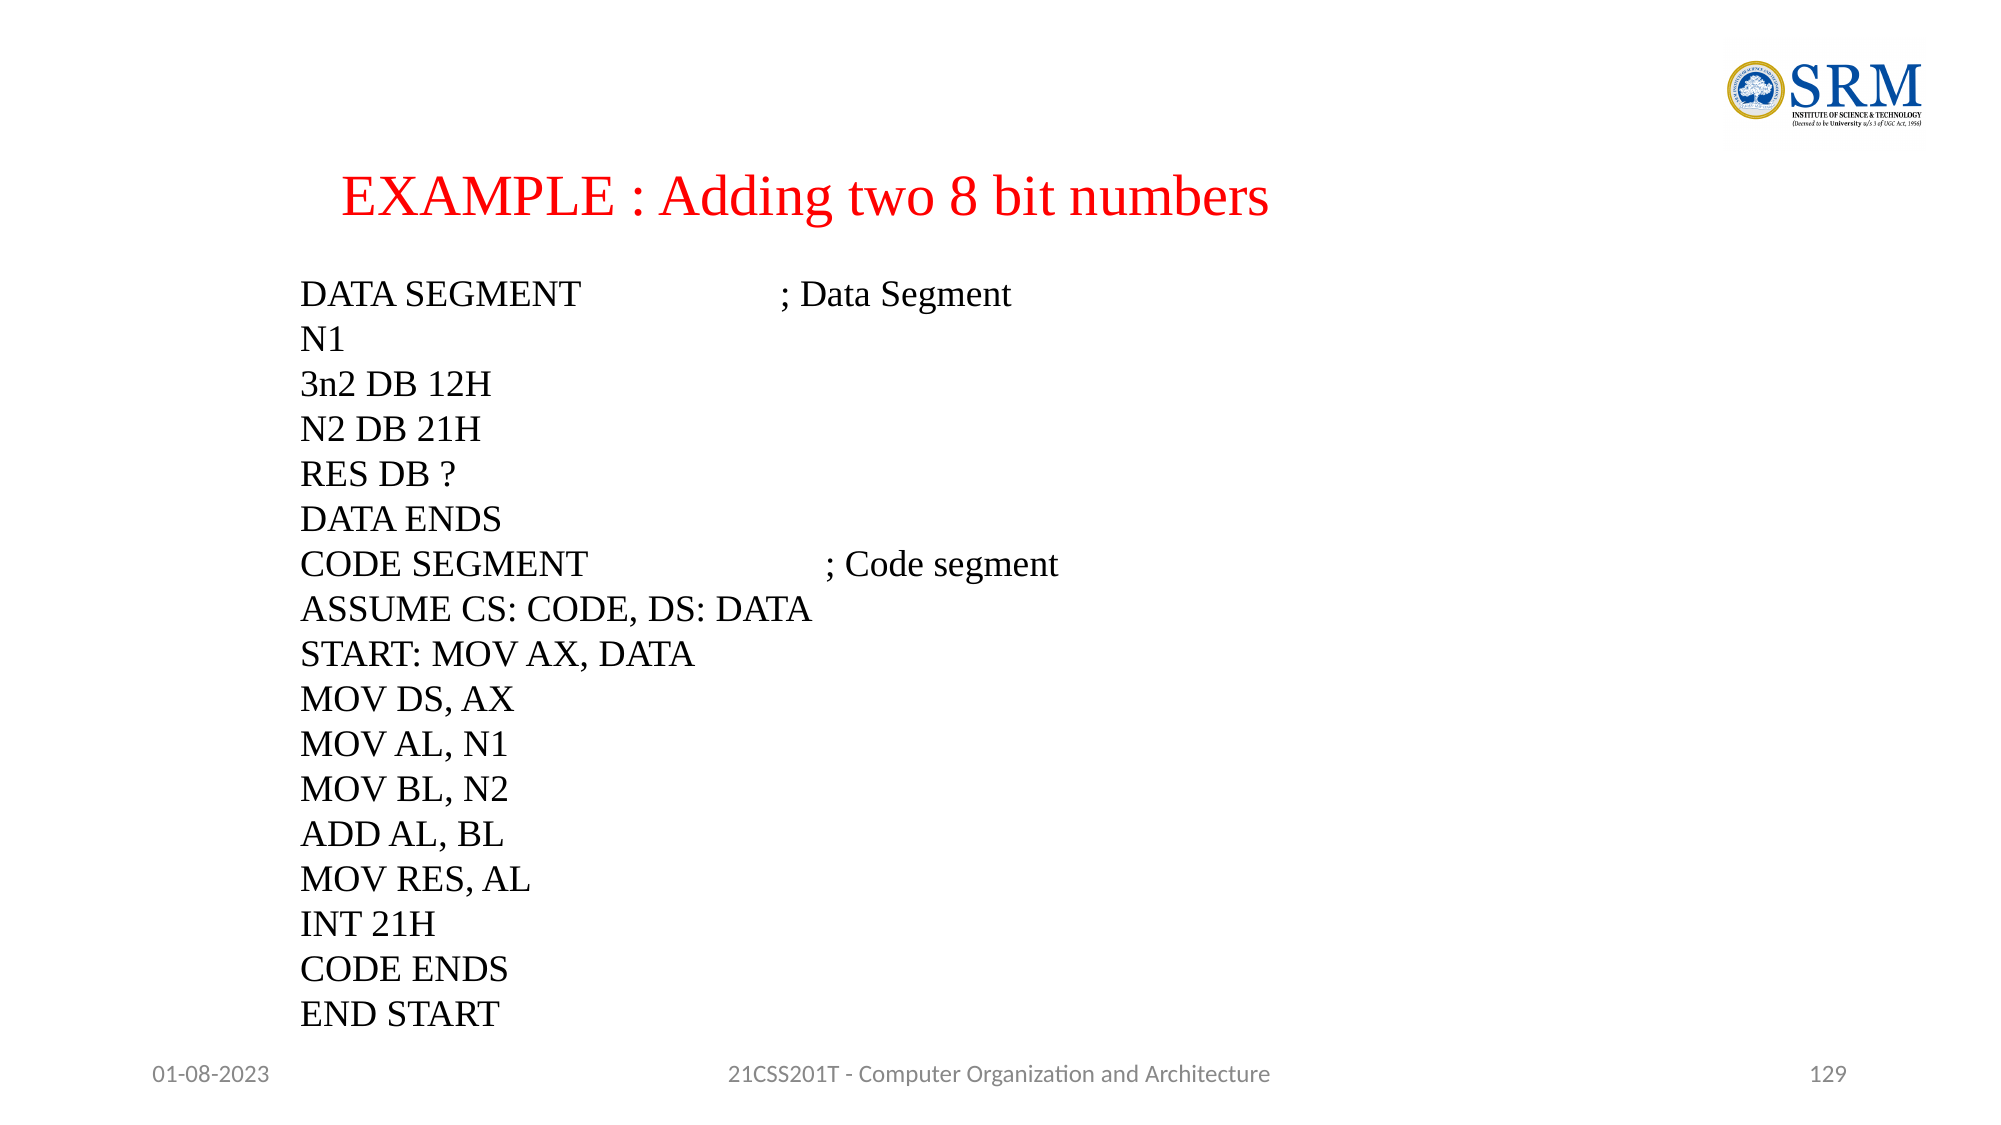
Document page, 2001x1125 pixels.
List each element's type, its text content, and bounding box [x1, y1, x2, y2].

slide_number ‹#› [1412, 1042, 1863, 1103]
footer 21CSS201T - Computer Organization and Architecture [662, 1042, 1338, 1103]
text_box EXAMPLE : Adding two 8 bit numbers [326, 149, 1311, 235]
picture [1723, 37, 1926, 151]
text_box DATA SEGMENT ; Data Segment N1 3n2 DB 12H N2 DB 21H RES DB ? DATA ENDS CODE SEGMENT ; Code segment ASSUME CS: CODE, DS: DATA START: MOV AX, DATA MOV DS, AX MOV AL, N1 MOV BL, N2 ADD AL, BL MOV RES, AL INT 21H CODE ENDS END START [285, 257, 1704, 1046]
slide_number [137, 1042, 588, 1103]
